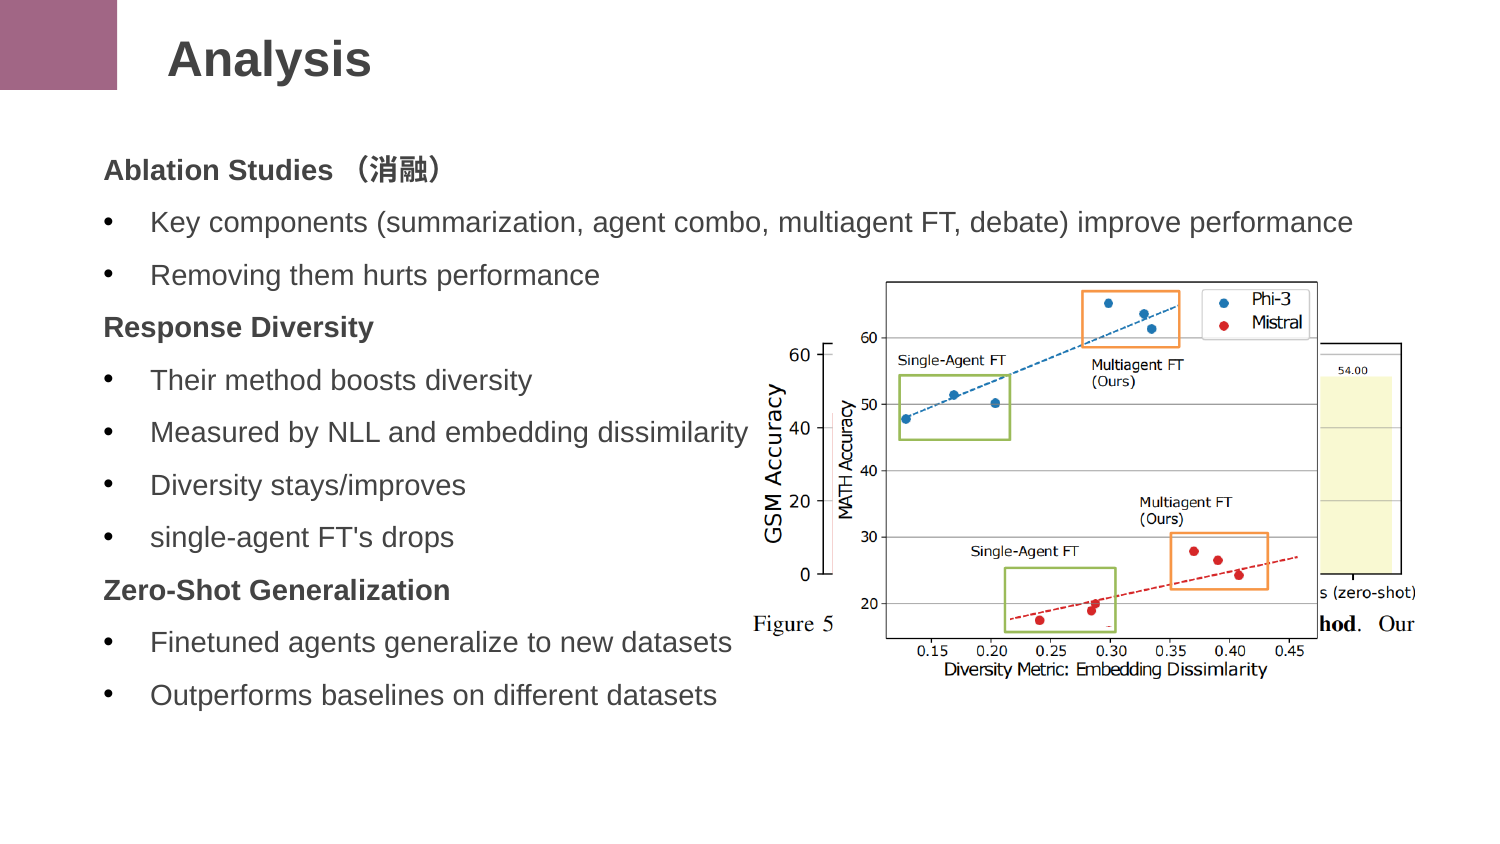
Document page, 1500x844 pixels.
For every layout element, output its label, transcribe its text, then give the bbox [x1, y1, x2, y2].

text_box Analysis [152, 19, 939, 95]
text_box Ablation Studies（消融） Key components (summarization, agent combo, multiagent FT, debate) improve performance Removing them hurts performance Response Diversity Their method boosts diversity Measured by NLL and embedding dissimilarity Diversity stays/improves single-agent FT's drops Zero-Shot Generalization Finetuned agents generalize to new datasets Outperforms baselines on different datasets [88, 126, 1410, 754]
text_box [0, 0, 118, 90]
picture [749, 268, 1430, 682]
